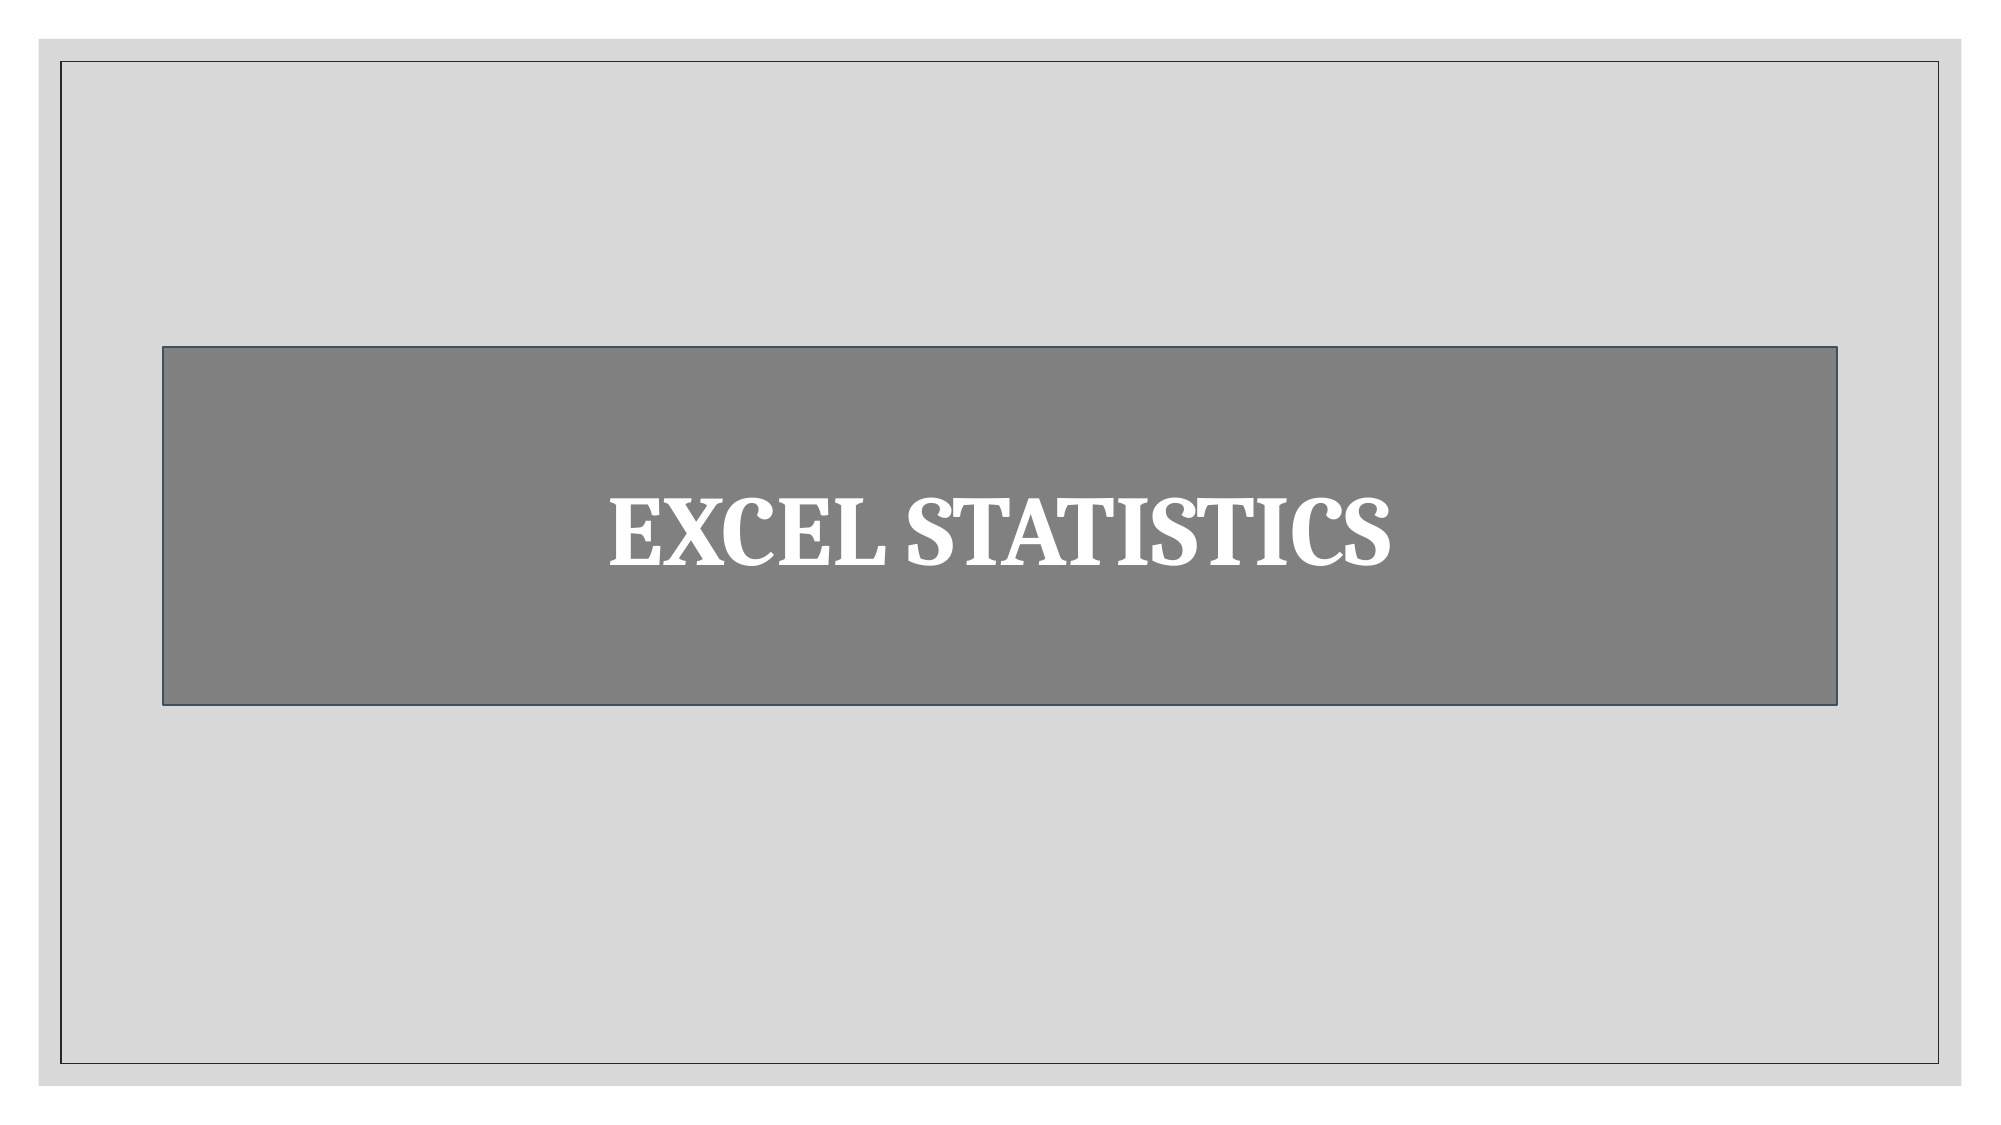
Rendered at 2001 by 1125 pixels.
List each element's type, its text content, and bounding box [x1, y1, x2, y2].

text_box EXCEL STATISTICS [162, 346, 1838, 706]
